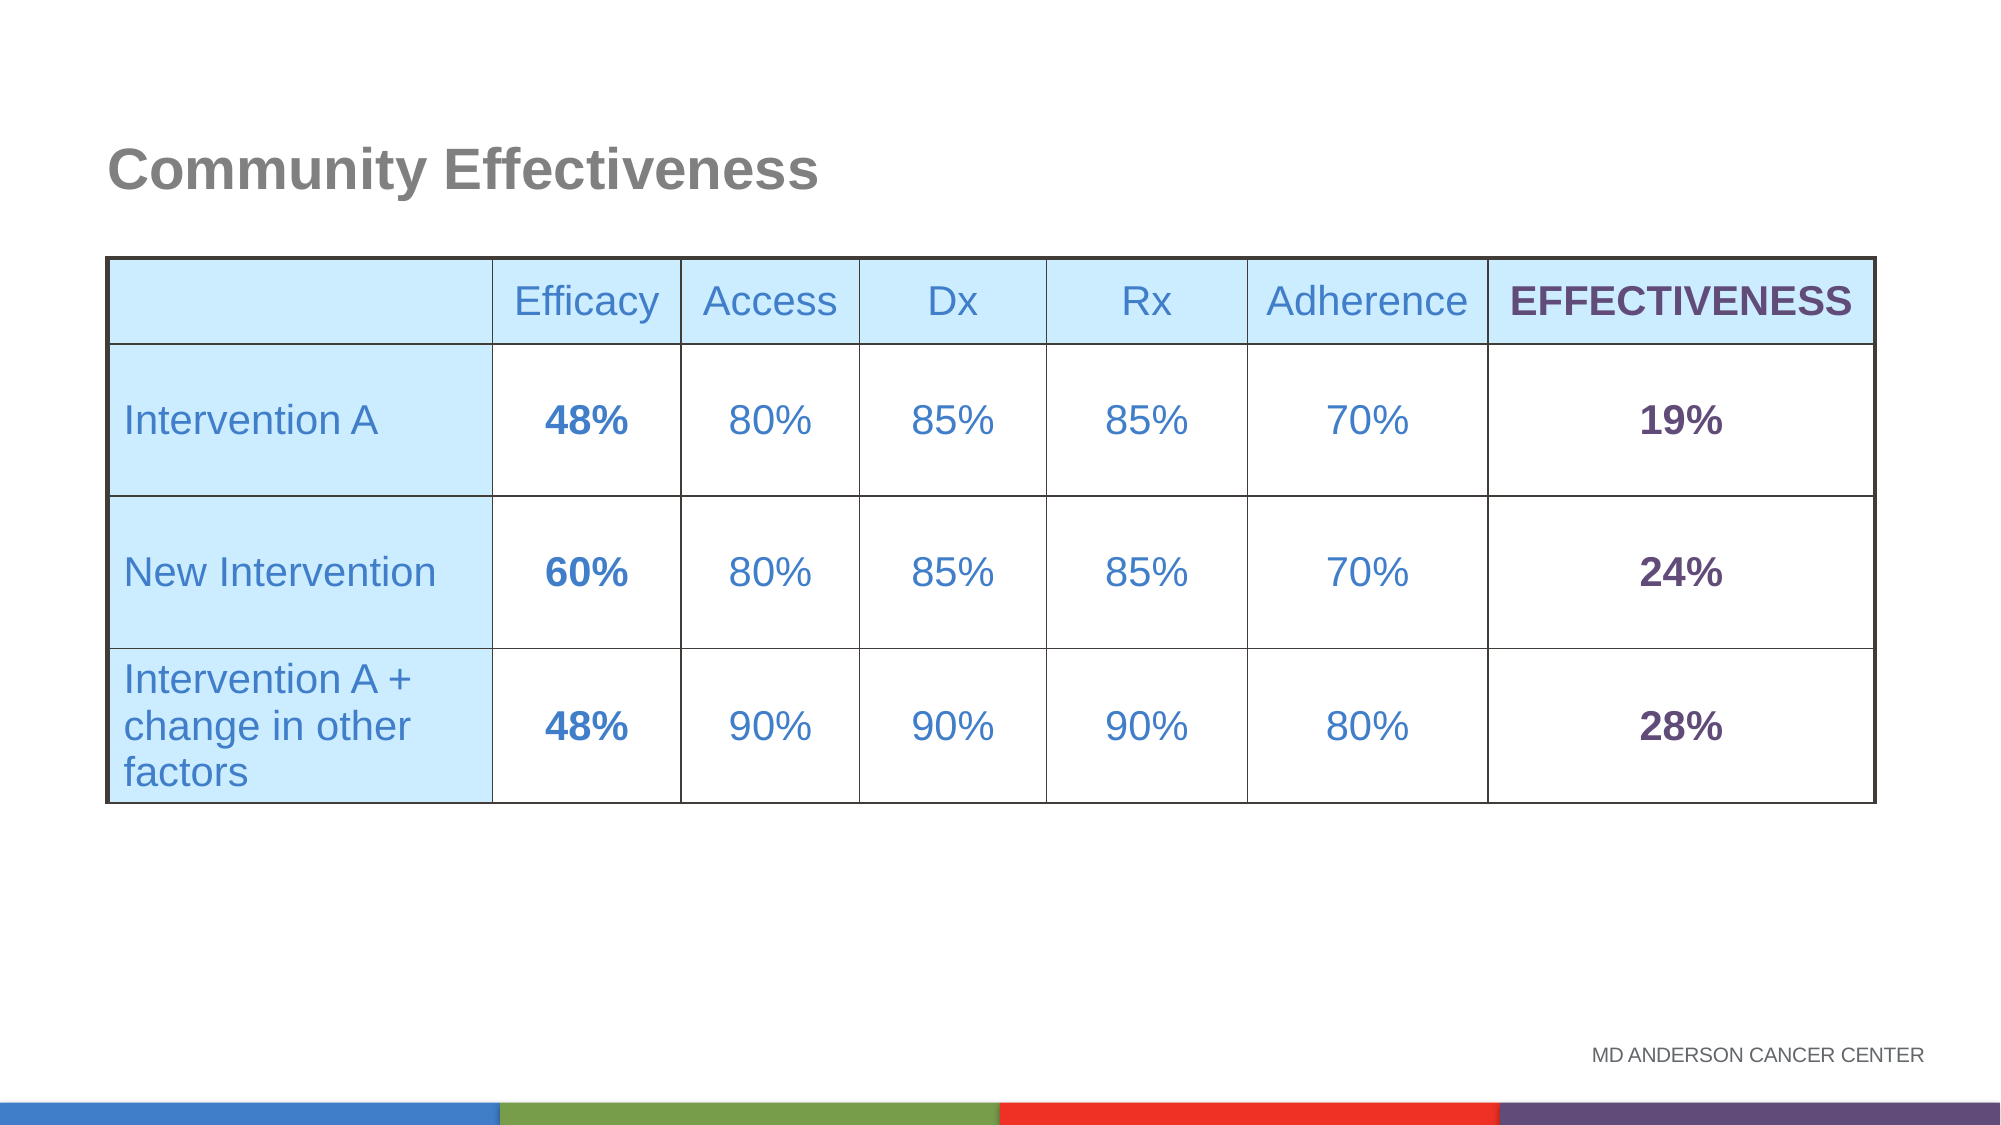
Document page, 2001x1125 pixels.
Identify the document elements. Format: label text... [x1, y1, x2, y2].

table_cell New Intervention [110, 497, 492, 648]
table_header EFFECTIVENESS [1489, 260, 1873, 343]
table_cell 80% [682, 497, 859, 648]
table_cell 48% [493, 345, 680, 495]
table_cell 28% [1489, 649, 1873, 802]
table_cell 85% [860, 497, 1046, 648]
table_cell 85% [1047, 497, 1247, 648]
table_cell 90% [860, 649, 1046, 802]
title Community Effectiveness [107, 62, 1925, 203]
table_cell 90% [1047, 649, 1247, 802]
table_cell 60% [493, 497, 680, 648]
table_cell 85% [1047, 345, 1247, 495]
table_header Access [682, 260, 859, 343]
table_cell 90% [682, 649, 859, 802]
table_cell Intervention A [110, 345, 492, 495]
table_cell 80% [682, 345, 859, 495]
table_header Dx [860, 260, 1046, 343]
table_header Efficacy [493, 260, 680, 343]
table_cell 70% [1248, 497, 1487, 648]
table_cell 85% [860, 345, 1046, 495]
table_header [110, 260, 492, 343]
table_header Rx [1047, 260, 1247, 343]
table_cell 24% [1489, 497, 1873, 648]
table_cell 70% [1248, 345, 1487, 495]
table_cell Intervention A + change in other factors [110, 649, 492, 802]
table_cell 80% [1248, 649, 1487, 802]
table_cell 48% [493, 649, 680, 802]
table_cell 19% [1489, 345, 1873, 495]
table_header Adherence [1248, 260, 1487, 343]
